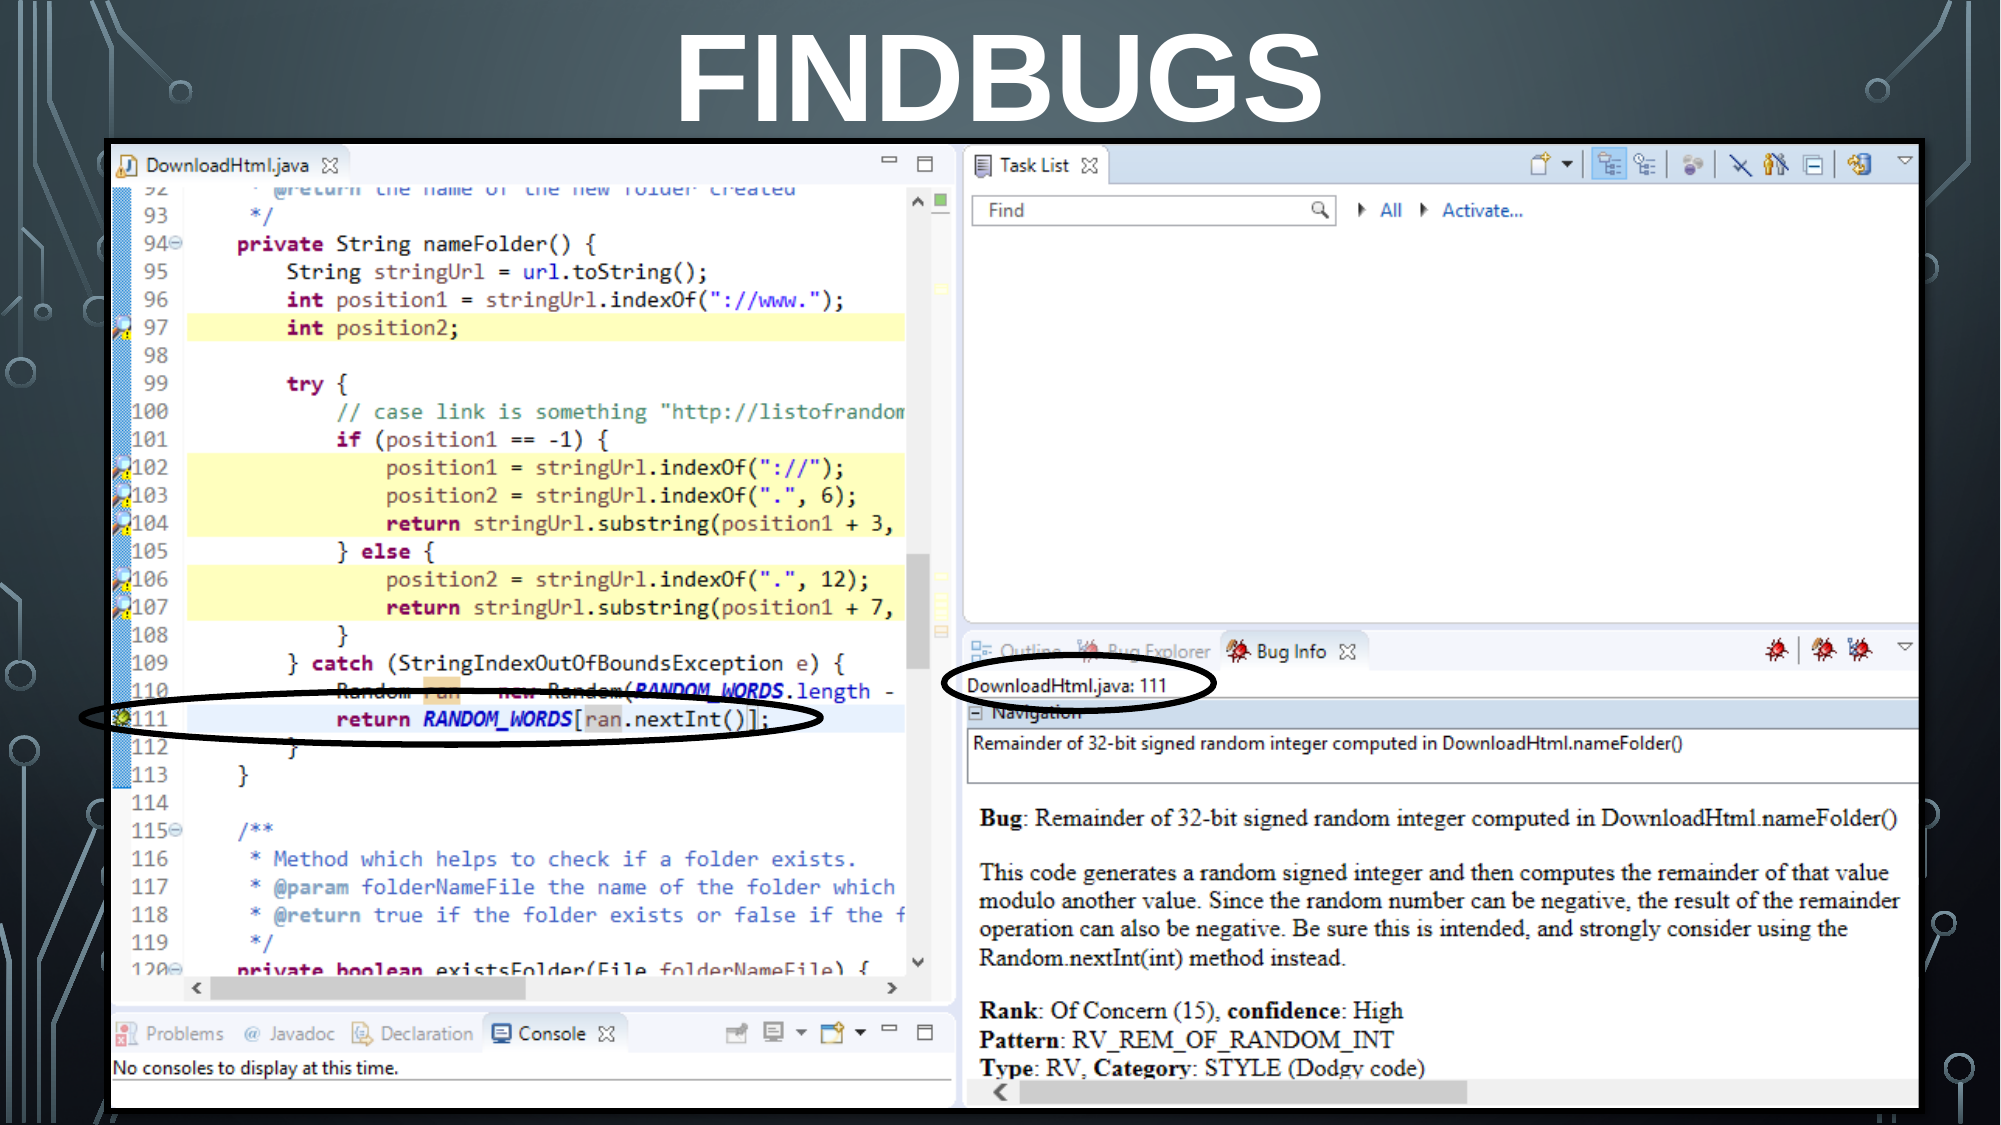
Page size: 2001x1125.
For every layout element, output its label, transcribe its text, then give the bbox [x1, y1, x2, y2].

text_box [81, 143, 1919, 1108]
text_box findbugs [0, 0, 2000, 162]
